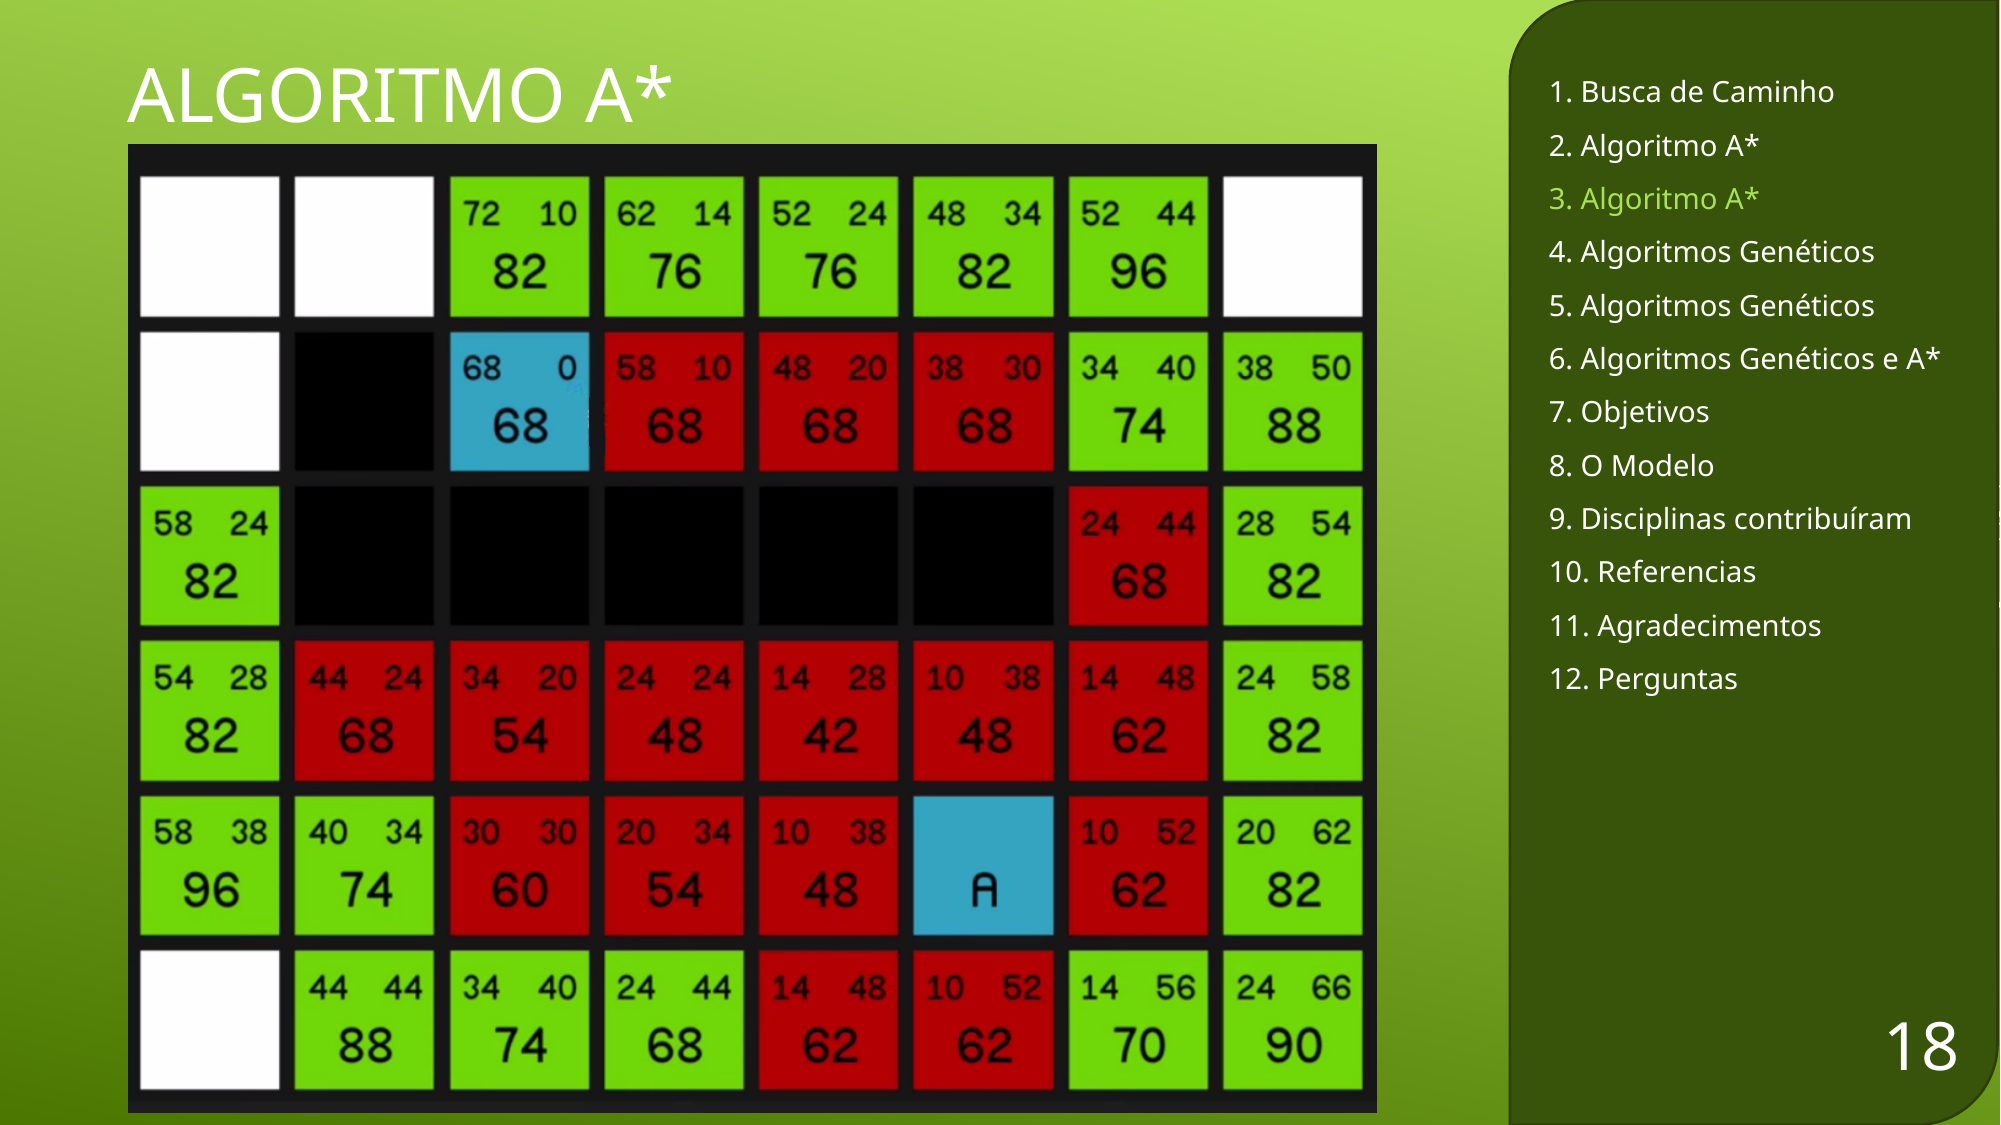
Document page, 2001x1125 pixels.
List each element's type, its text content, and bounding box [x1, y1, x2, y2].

text_box 1. Busca de Caminho 2. Algoritmo A* 3. Algoritmo A* 4. Algoritmos Genéticos 5. Algoritmos Genéticos 6. Algoritmos Genéticos e A* 7. Objetivos 8. O Modelo 9. Disciplinas contribuíram 10. Referencias 11. Agradecimentos 12. Perguntas [1533, 66, 2000, 1103]
title Algoritmo A* [112, 16, 1493, 145]
picture [128, 144, 1377, 1113]
